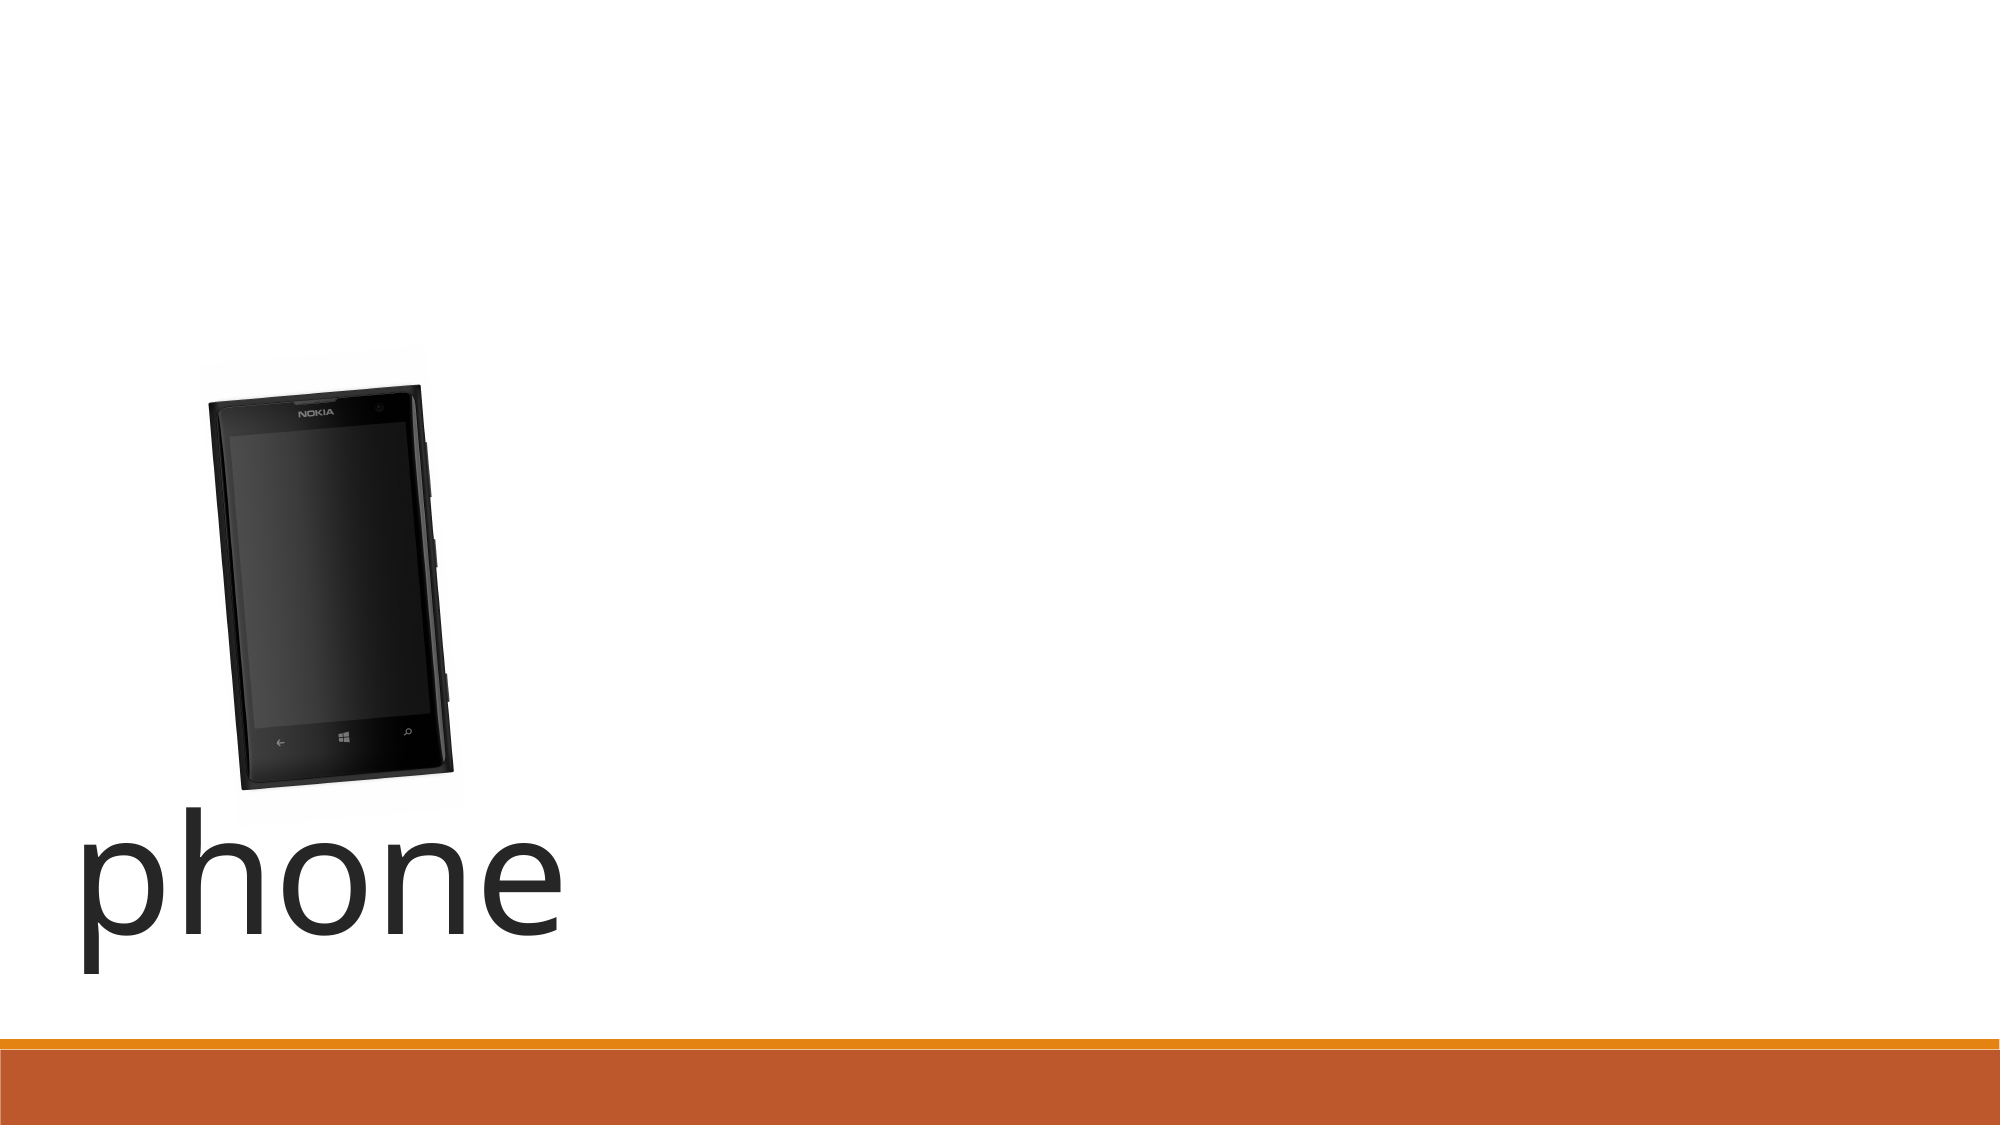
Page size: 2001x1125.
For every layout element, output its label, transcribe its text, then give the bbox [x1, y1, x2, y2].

picture [99, 346, 565, 827]
title phone [55, 786, 1706, 976]
